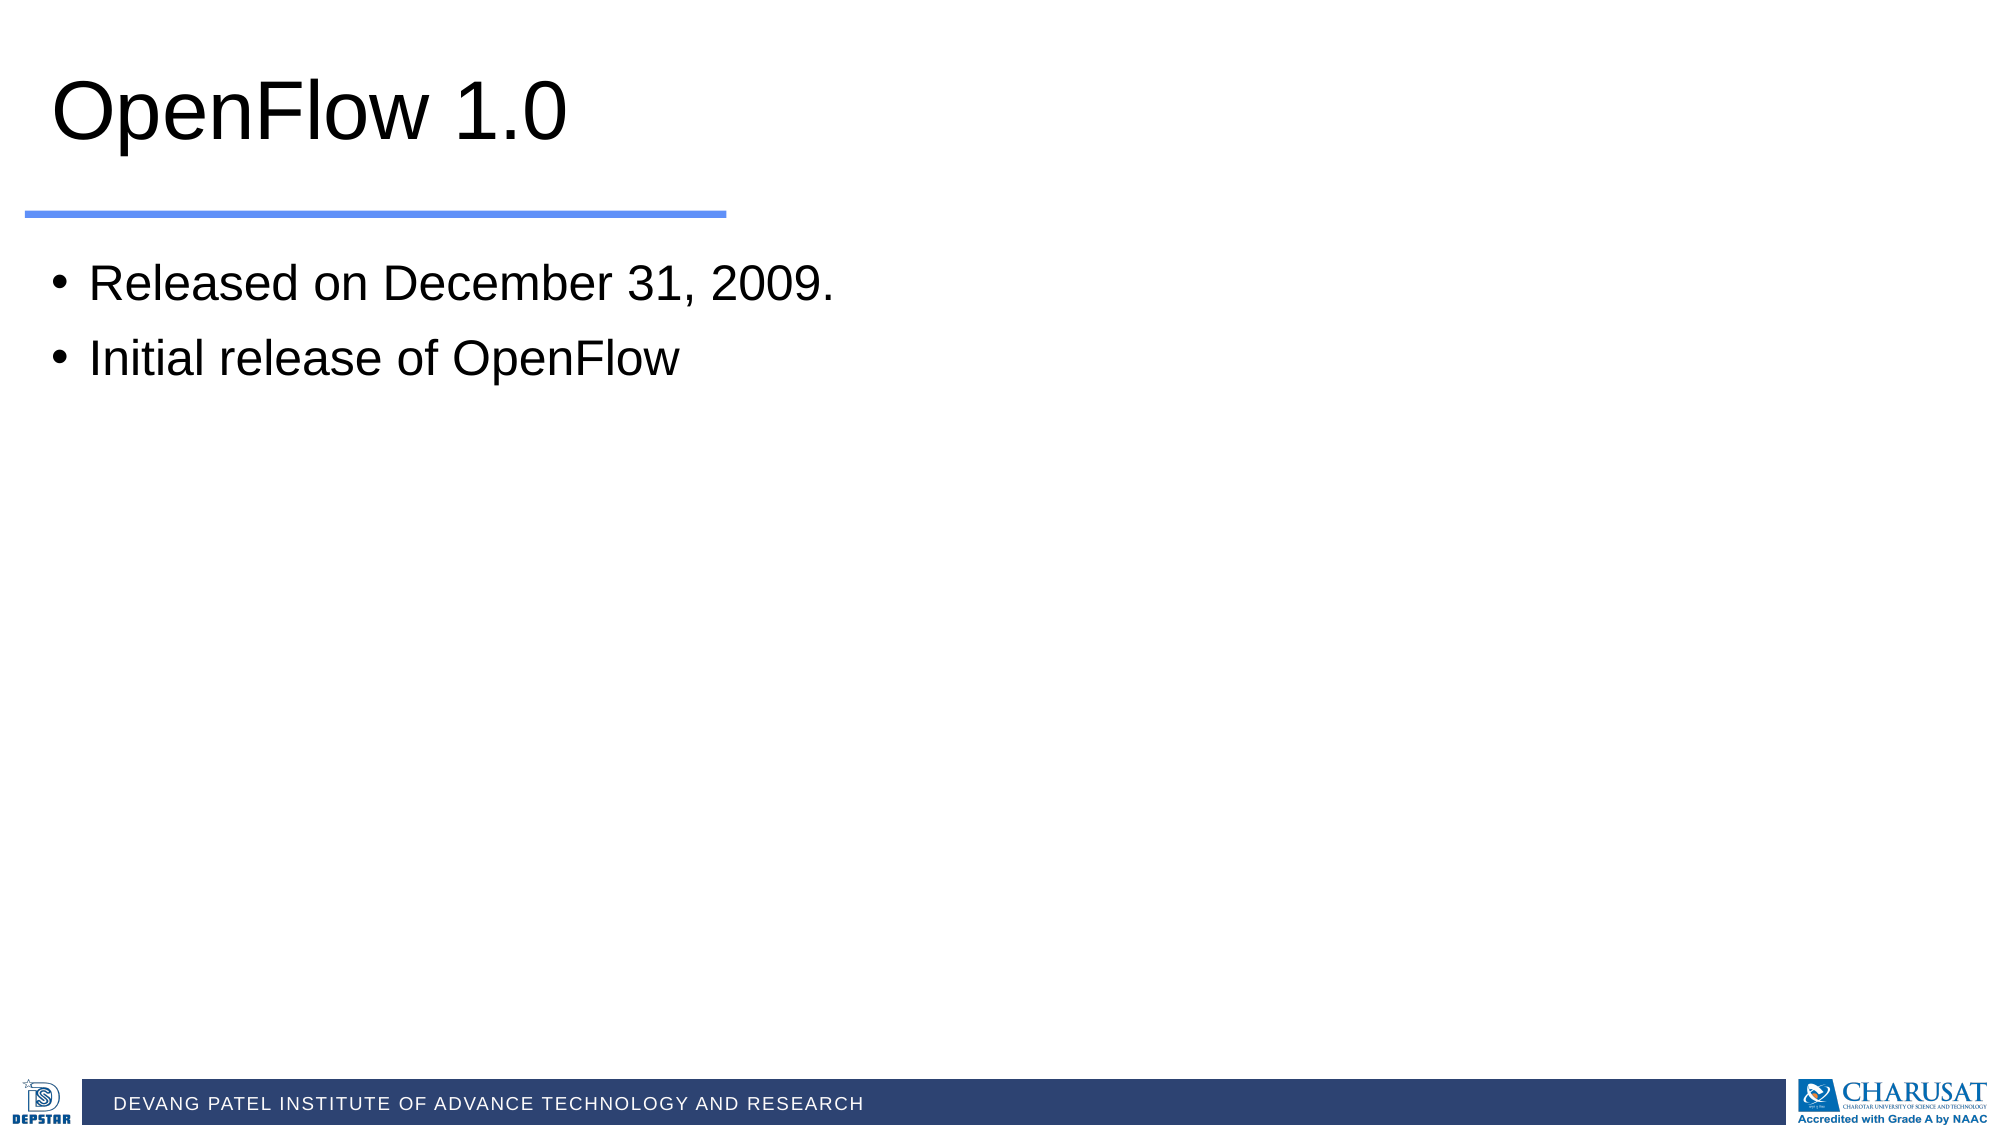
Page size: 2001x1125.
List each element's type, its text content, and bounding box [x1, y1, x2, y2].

list Released on December 31, 2009. Initial release of OpenFlow [36, 249, 1966, 1023]
picture [12, 1079, 71, 1124]
picture [1798, 1079, 1987, 1125]
list OpenFlow 1.0 [36, 60, 1966, 166]
